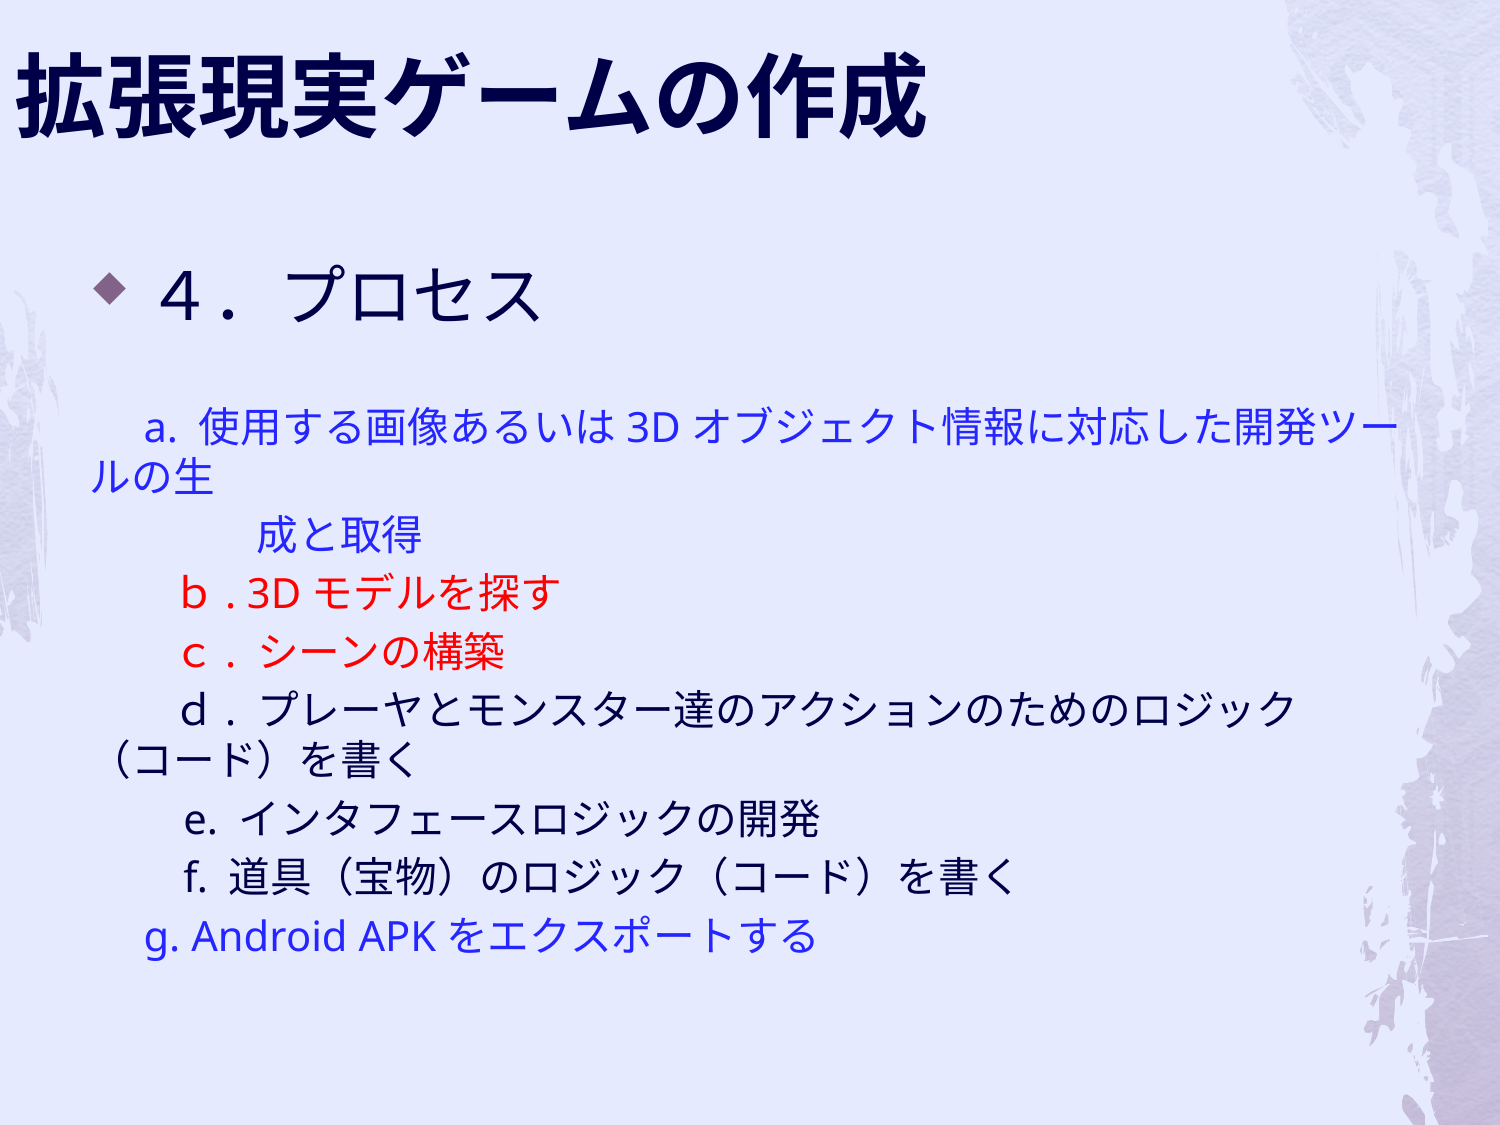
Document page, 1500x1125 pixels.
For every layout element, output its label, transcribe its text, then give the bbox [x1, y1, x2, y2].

text_box 拡張現実ゲームの作成 [0, 0, 1467, 188]
list ４．プロセス a. 使用する画像あるいは3Dオブジェクト情報に対応した開発ツールの生 成と取得 ｂ. 3Dモデルを探す ｃ. シーンの構築 ｄ. プレーヤとモンスター達のアクションのためのロジック（コード）を書く e. インタフェースロジックの開発 f. 道具（宝物）のロジック（コード）を書く g. Android APKをエクスポートする [75, 246, 1425, 1035]
